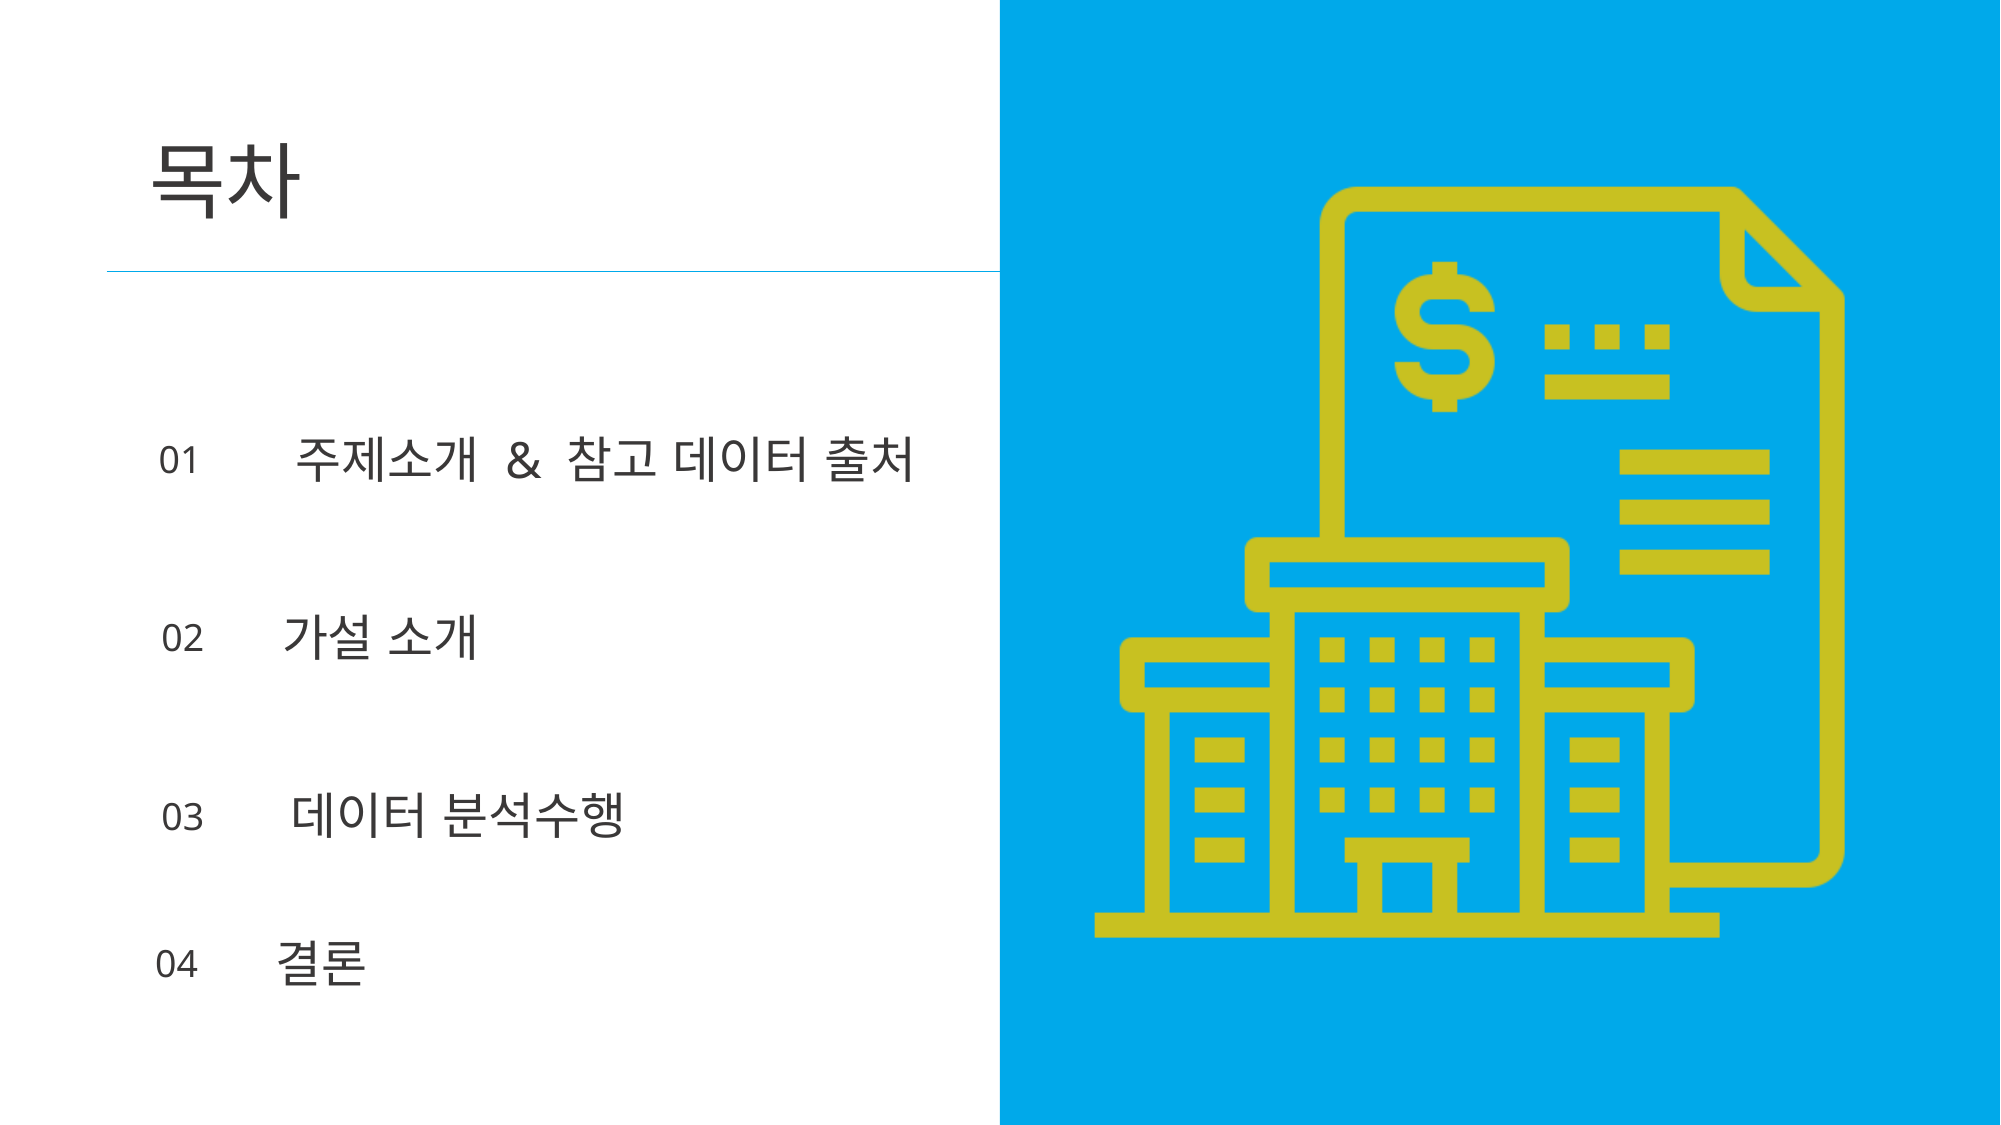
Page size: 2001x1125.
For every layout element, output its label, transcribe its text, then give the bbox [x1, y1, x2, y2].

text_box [142, 599, 507, 675]
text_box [143, 420, 956, 497]
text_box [142, 925, 388, 1001]
picture [1095, 187, 1844, 937]
text_box [999, 0, 2000, 1125]
text_box 목차 [134, 121, 318, 237]
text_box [142, 777, 676, 854]
